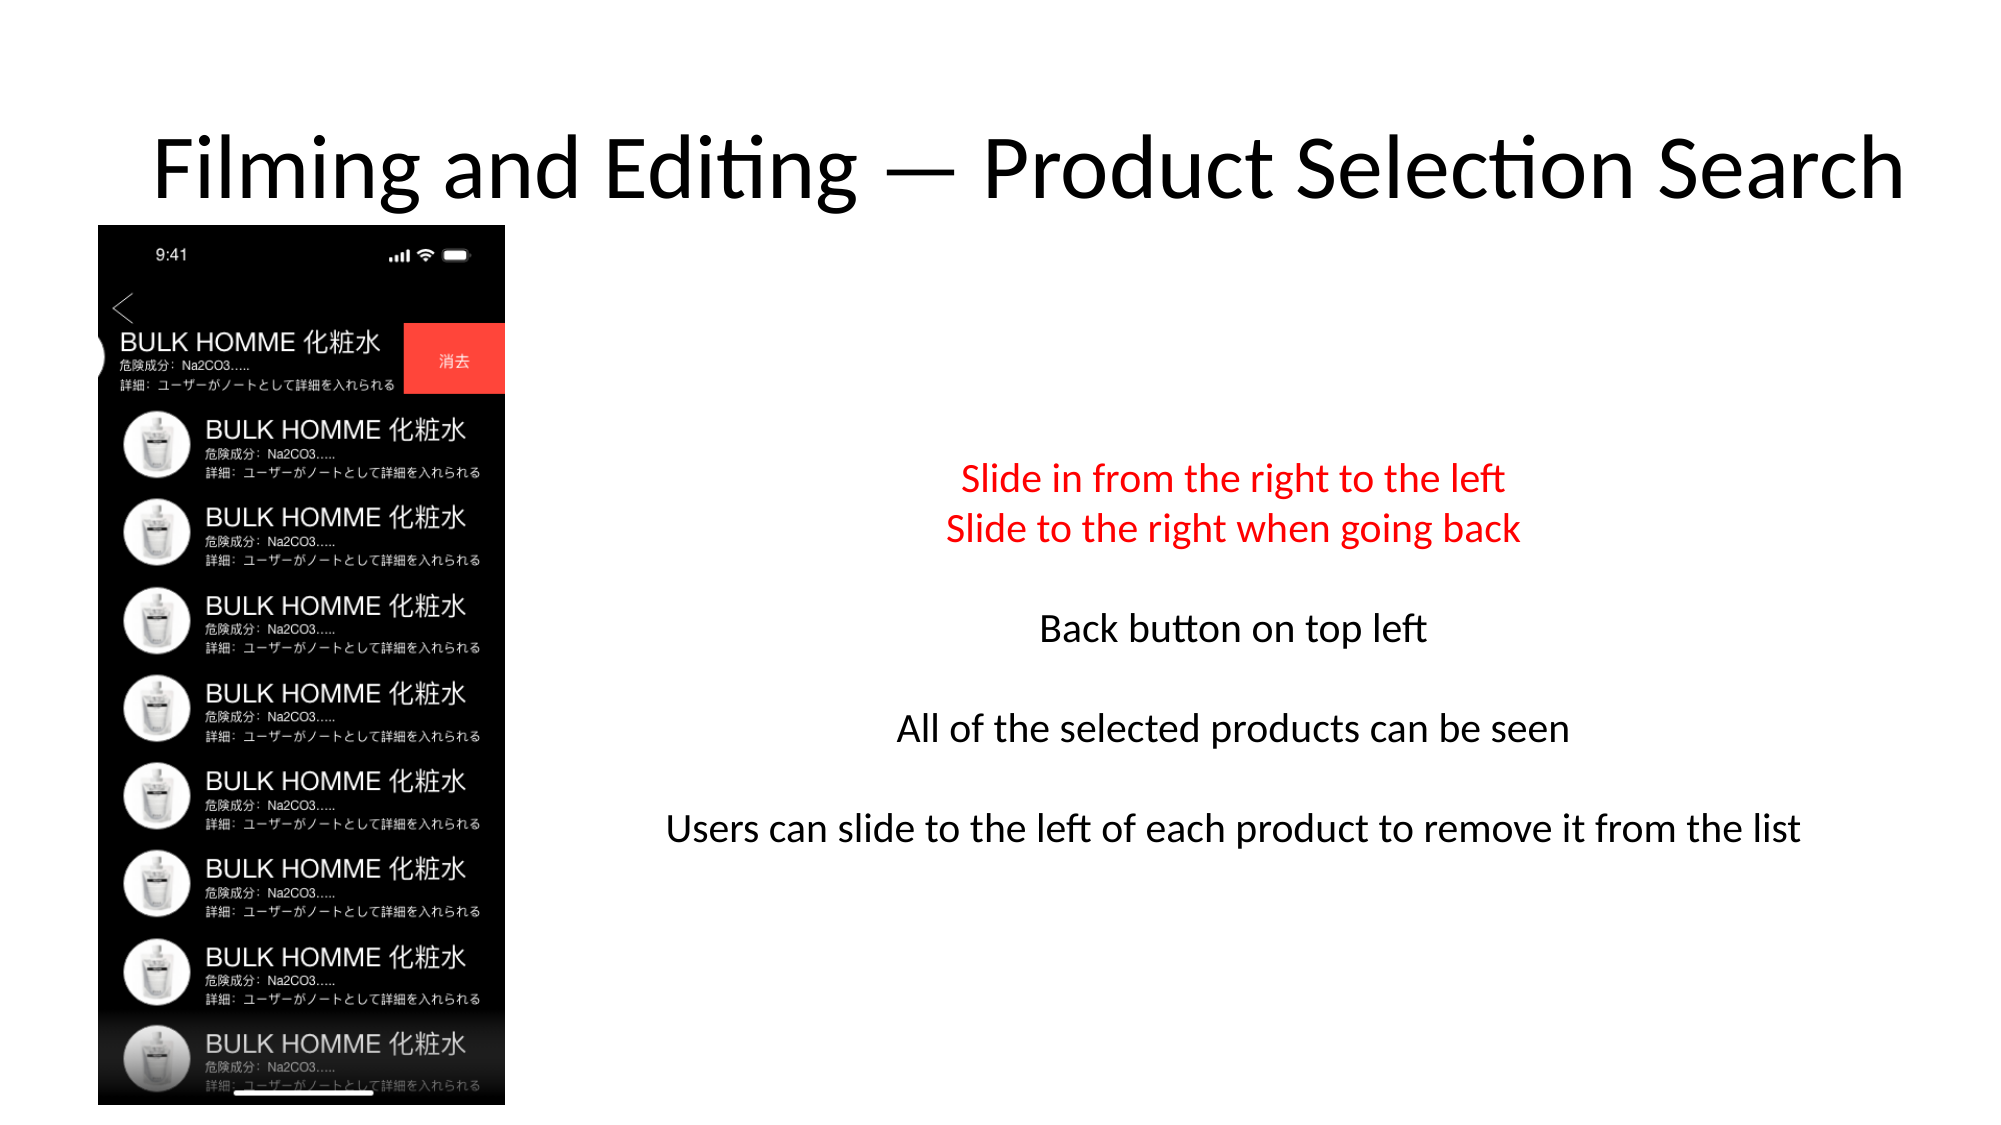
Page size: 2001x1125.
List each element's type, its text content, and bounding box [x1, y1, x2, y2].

title Filming and Editing — Product Selection Search [137, 59, 1964, 278]
text_box Slide in from the right to the left Slide to the right when going back Back button on top left All of the selected products can be seen Users can slide to the left of each product to remove it from the list [510, 443, 1964, 859]
picture [97, 225, 505, 1106]
